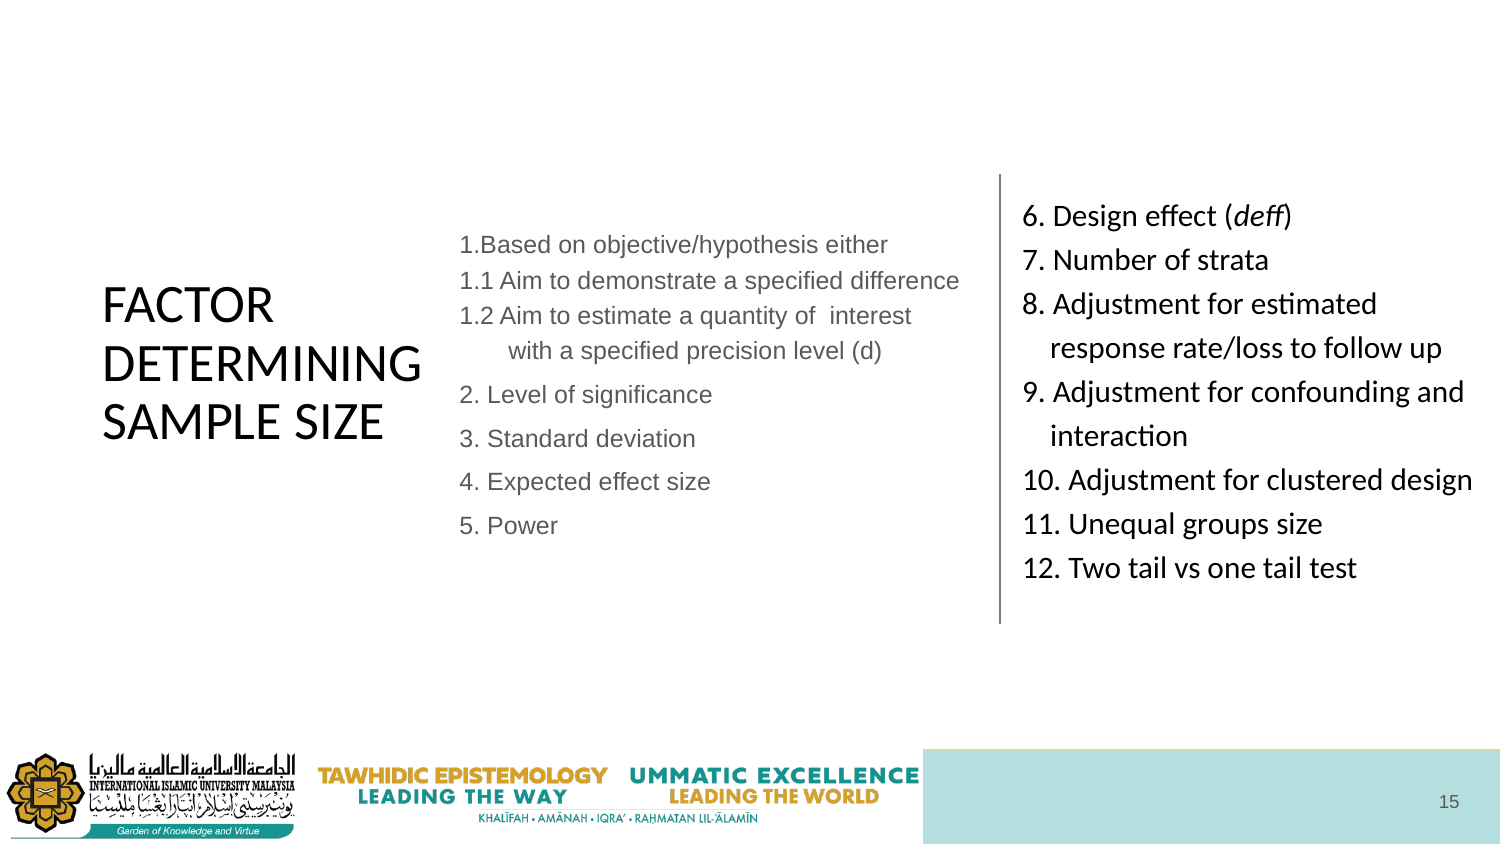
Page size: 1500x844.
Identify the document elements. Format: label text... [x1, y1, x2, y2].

slide_number ‹#› [1217, 783, 1471, 818]
list 1.Based on objective/hypothesis either 1.1 Aim to demonstrate a specified difference 1.2 Aim to estimate a quantity of interest with a specified precision level (d) 2. Level of significance 3. Standard deviation 4. Expected effect size 5. Power [448, 226, 1069, 764]
title FACTOR DETERMINING SAMPLE SIZE [91, 270, 449, 807]
picture [0, 734, 924, 844]
text_box 6. Design effect (deff) 7. Number of strata 8. Adjustment for estimated response rate/loss to follow up 9. Adjustment for confounding and interaction 10. Adjustment for clustered design 11. Unequal groups size 12. Two tail vs one tail test [1010, 193, 1500, 731]
